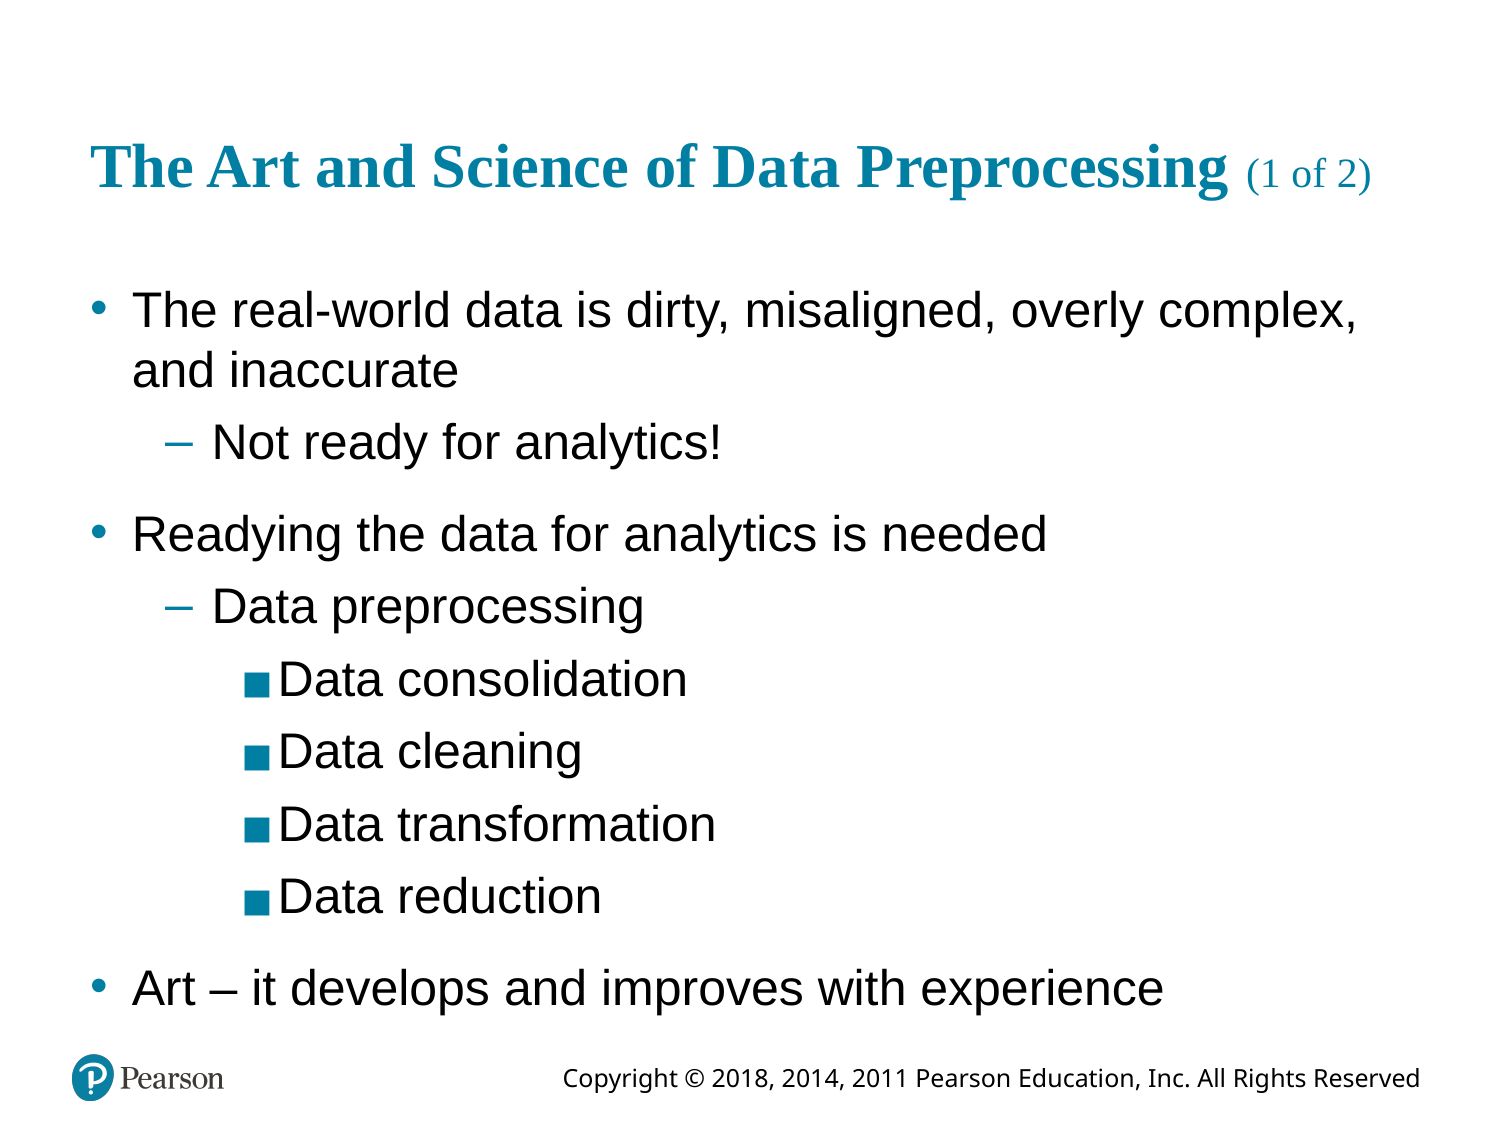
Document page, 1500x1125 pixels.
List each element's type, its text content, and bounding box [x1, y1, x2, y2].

list The real-world data is dirty, misaligned, overly complex, and inaccurate Not ready for analytics! Readying the data for analytics is needed Data preprocessing Data consolidation Data cleaning Data transformation Data reduction Art – it develops and improves with experience [75, 262, 1425, 1026]
picture [98, 1054, 224, 1101]
picture [72, 1087, 83, 1101]
picture [72, 1054, 88, 1070]
title The Art and Science of Data Preprocessing (1 of 2) [75, 35, 1425, 216]
picture [80, 1063, 106, 1088]
